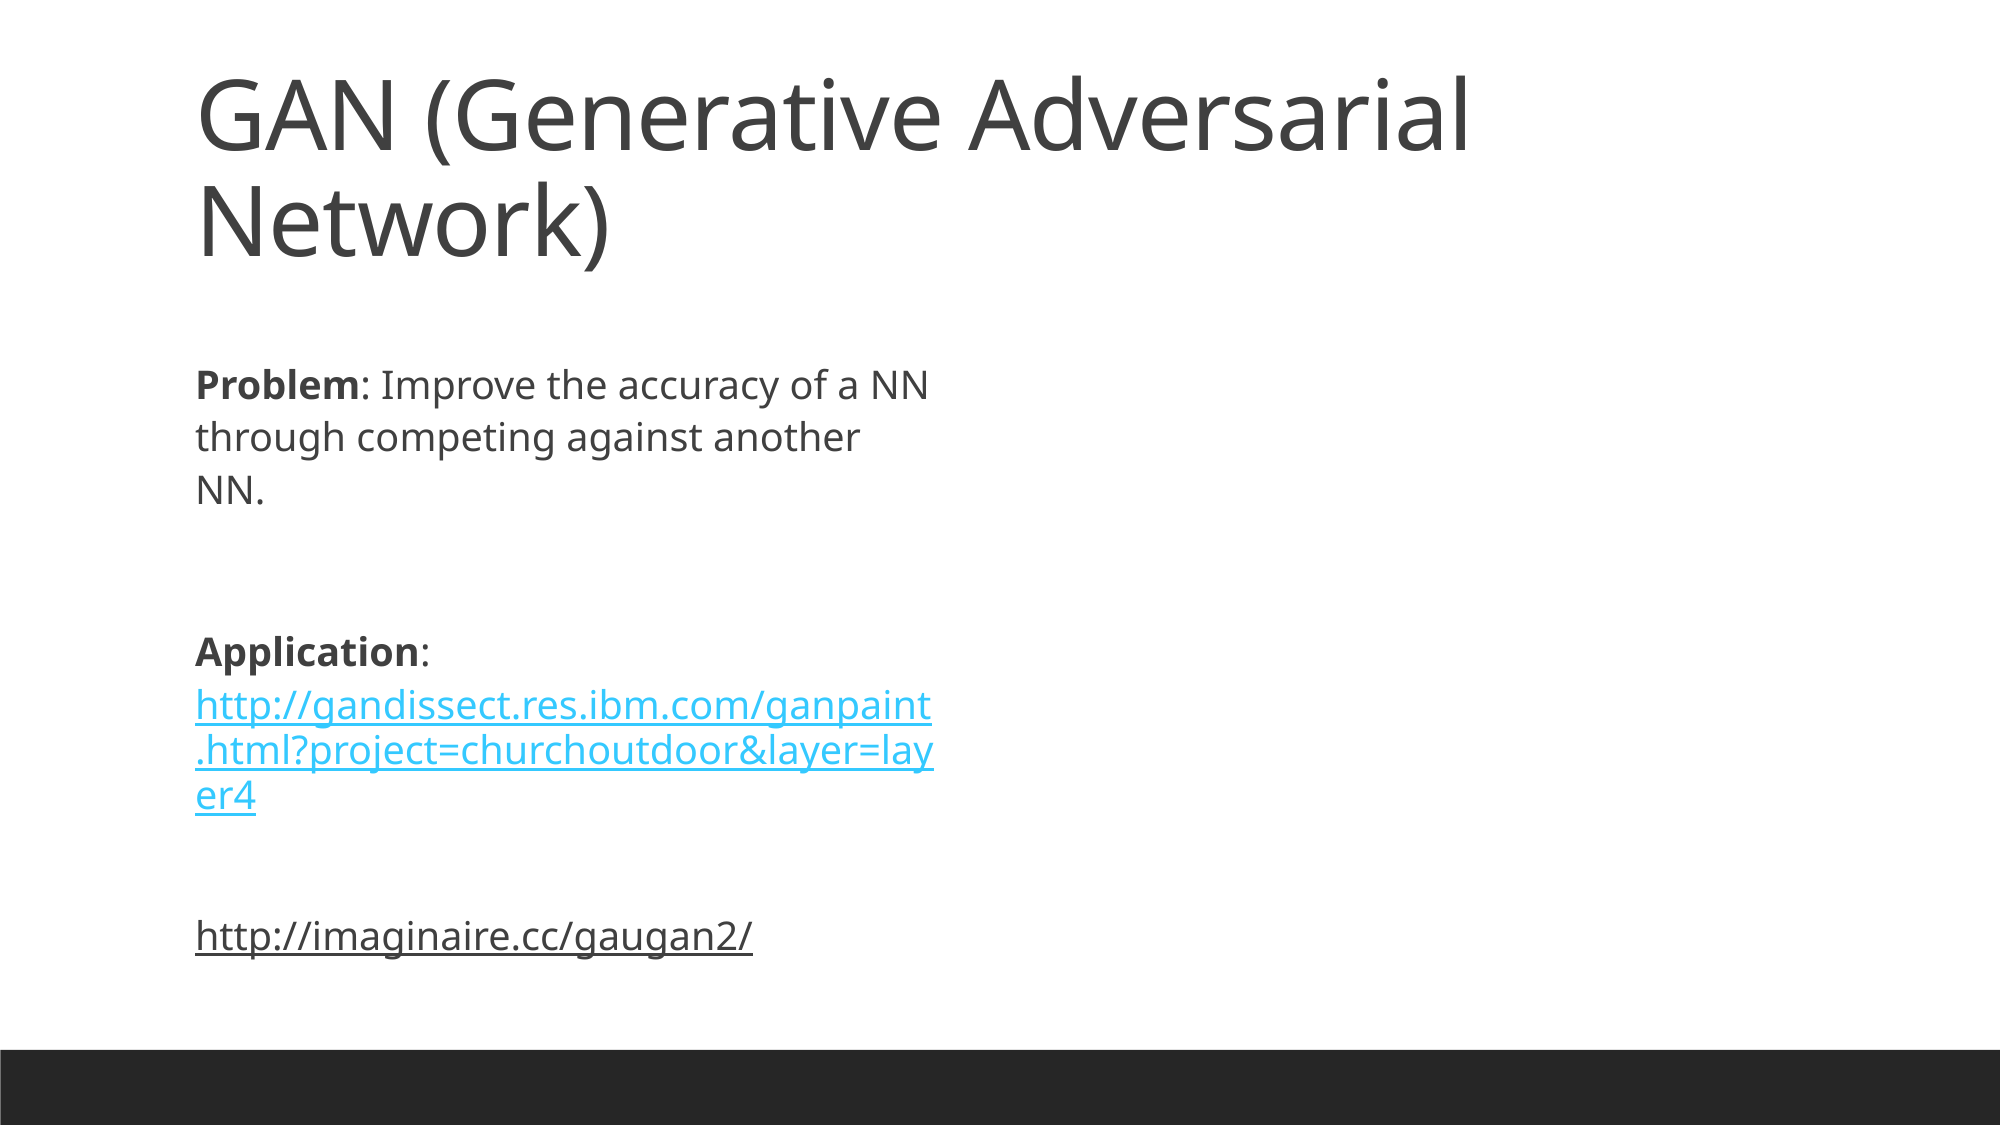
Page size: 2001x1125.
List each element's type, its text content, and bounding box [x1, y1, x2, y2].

list Problem: Improve the accuracy of a NN through competing against another NN. Application: http://gandissect.res.ibm.com/ganpaint.html?project=churchoutdoor&layer=layer4 http://imaginaire.cc/gaugan2/ [180, 347, 942, 963]
title GAN (Generative Adversarial Network) [180, 47, 1830, 285]
